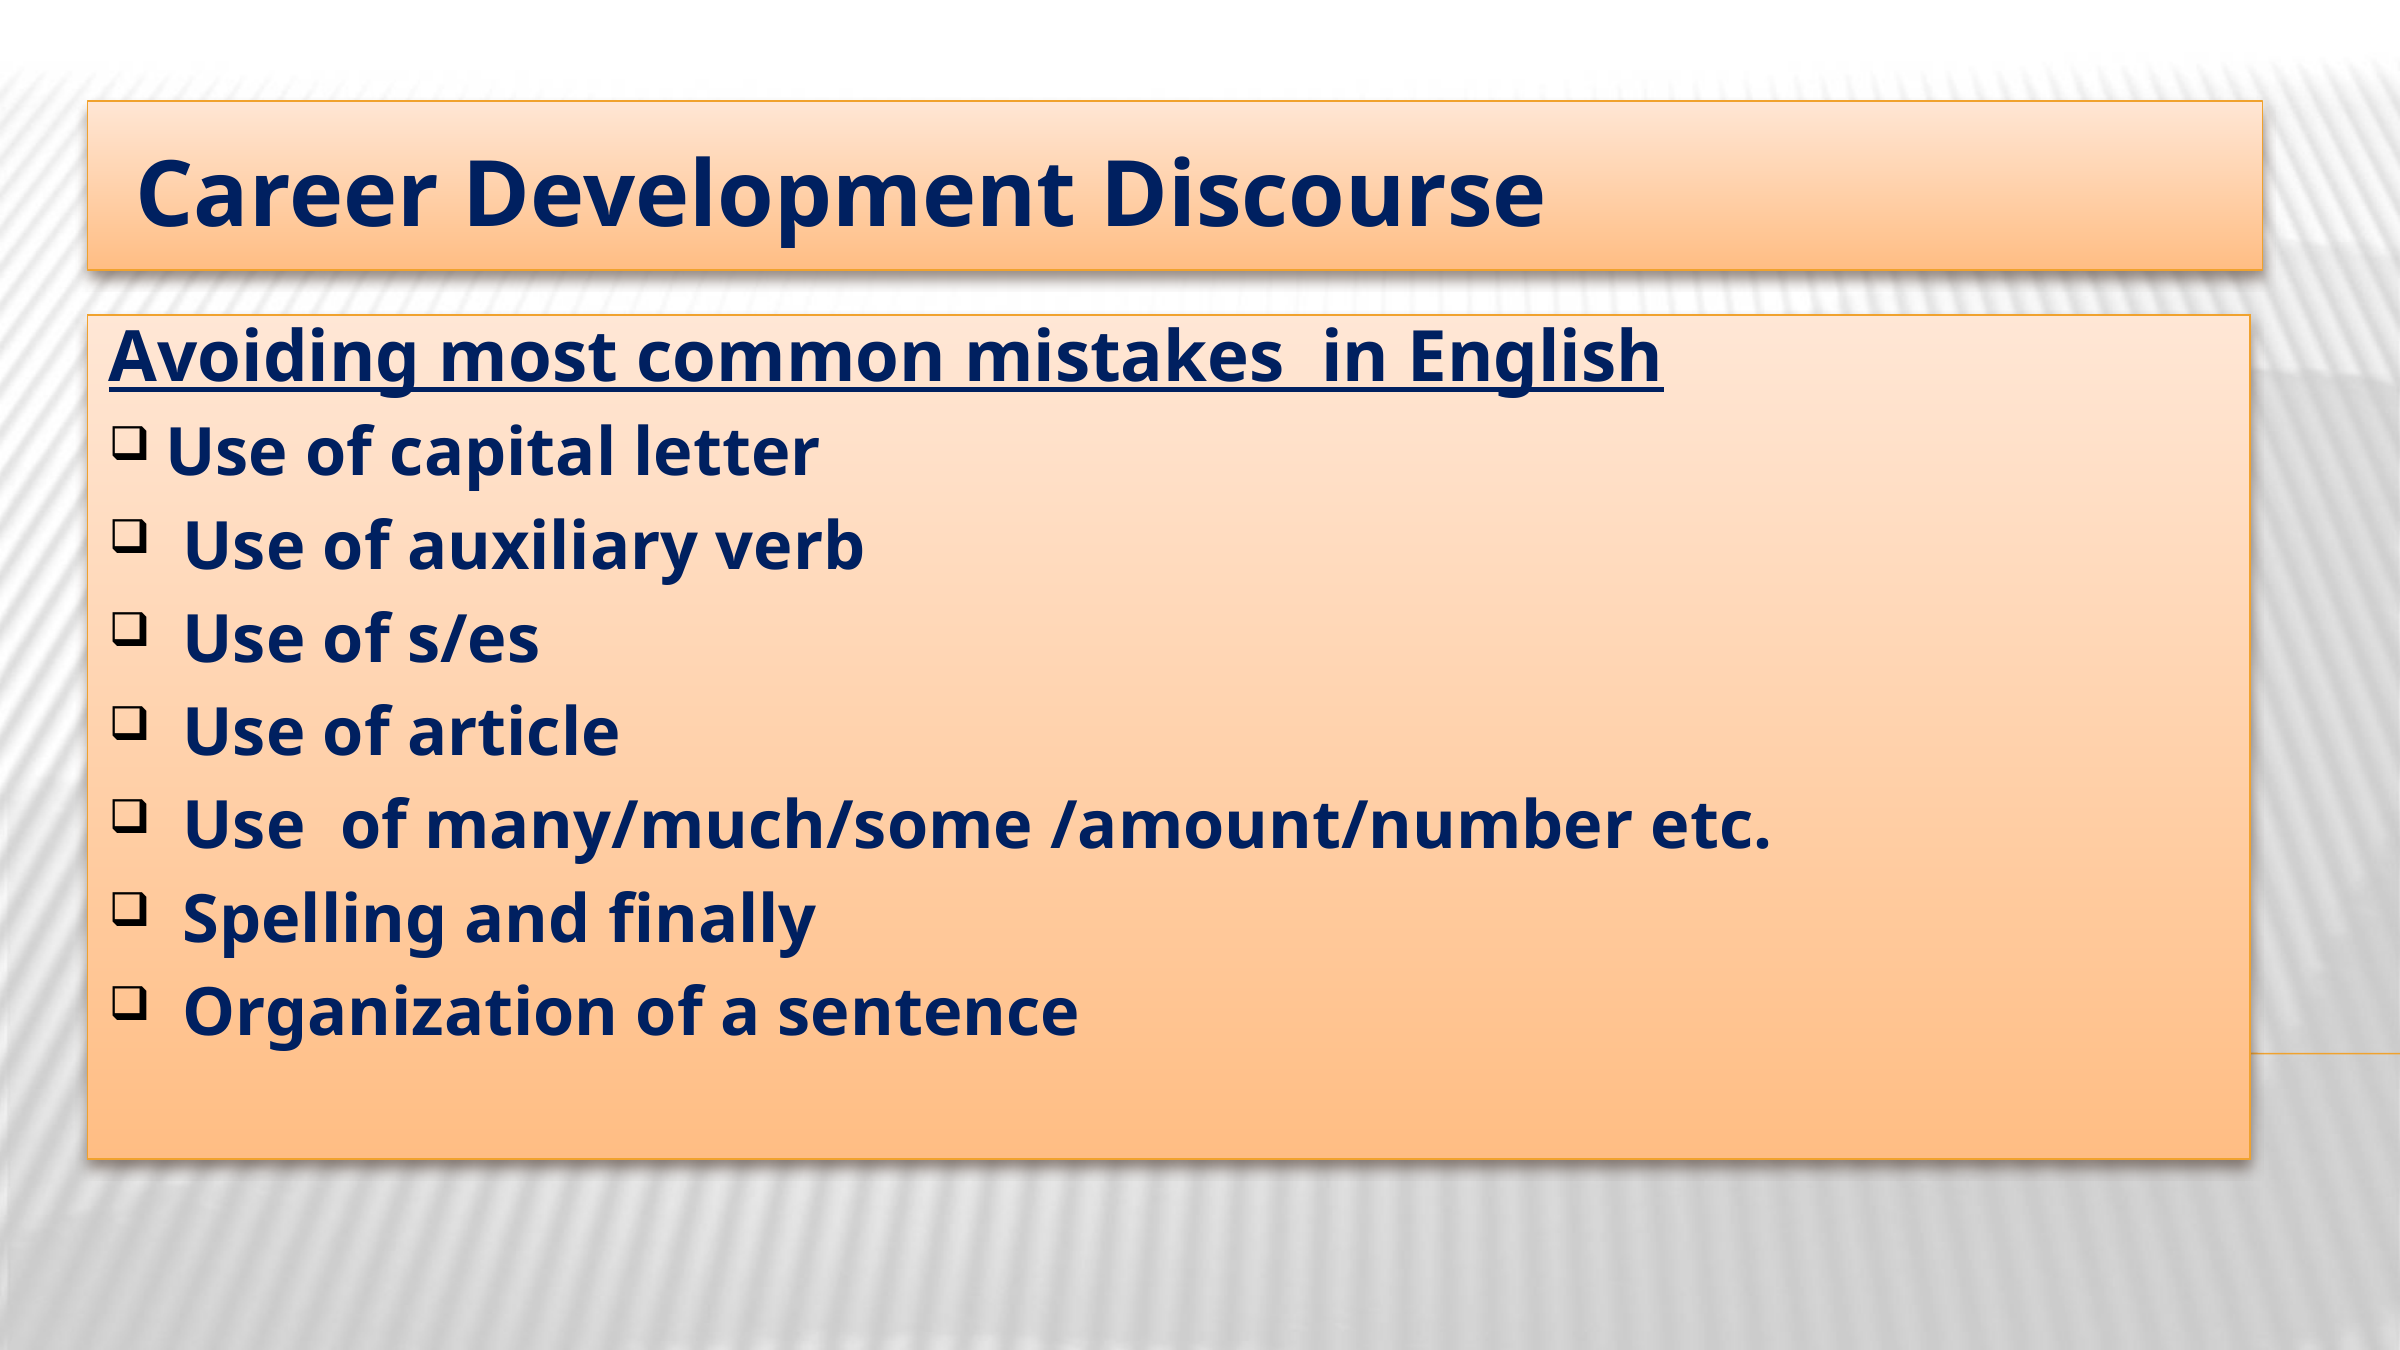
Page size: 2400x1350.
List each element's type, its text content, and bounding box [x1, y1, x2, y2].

text_box Career Development Discourse [87, 100, 2263, 271]
subtitle Avoiding most common mistakes in English Use of capital letter Use of auxiliary verb Use of s/es Use of article Use of many/much/some /amount/number etc. Spelling and finally Organization of a sentence [87, 314, 2251, 1160]
